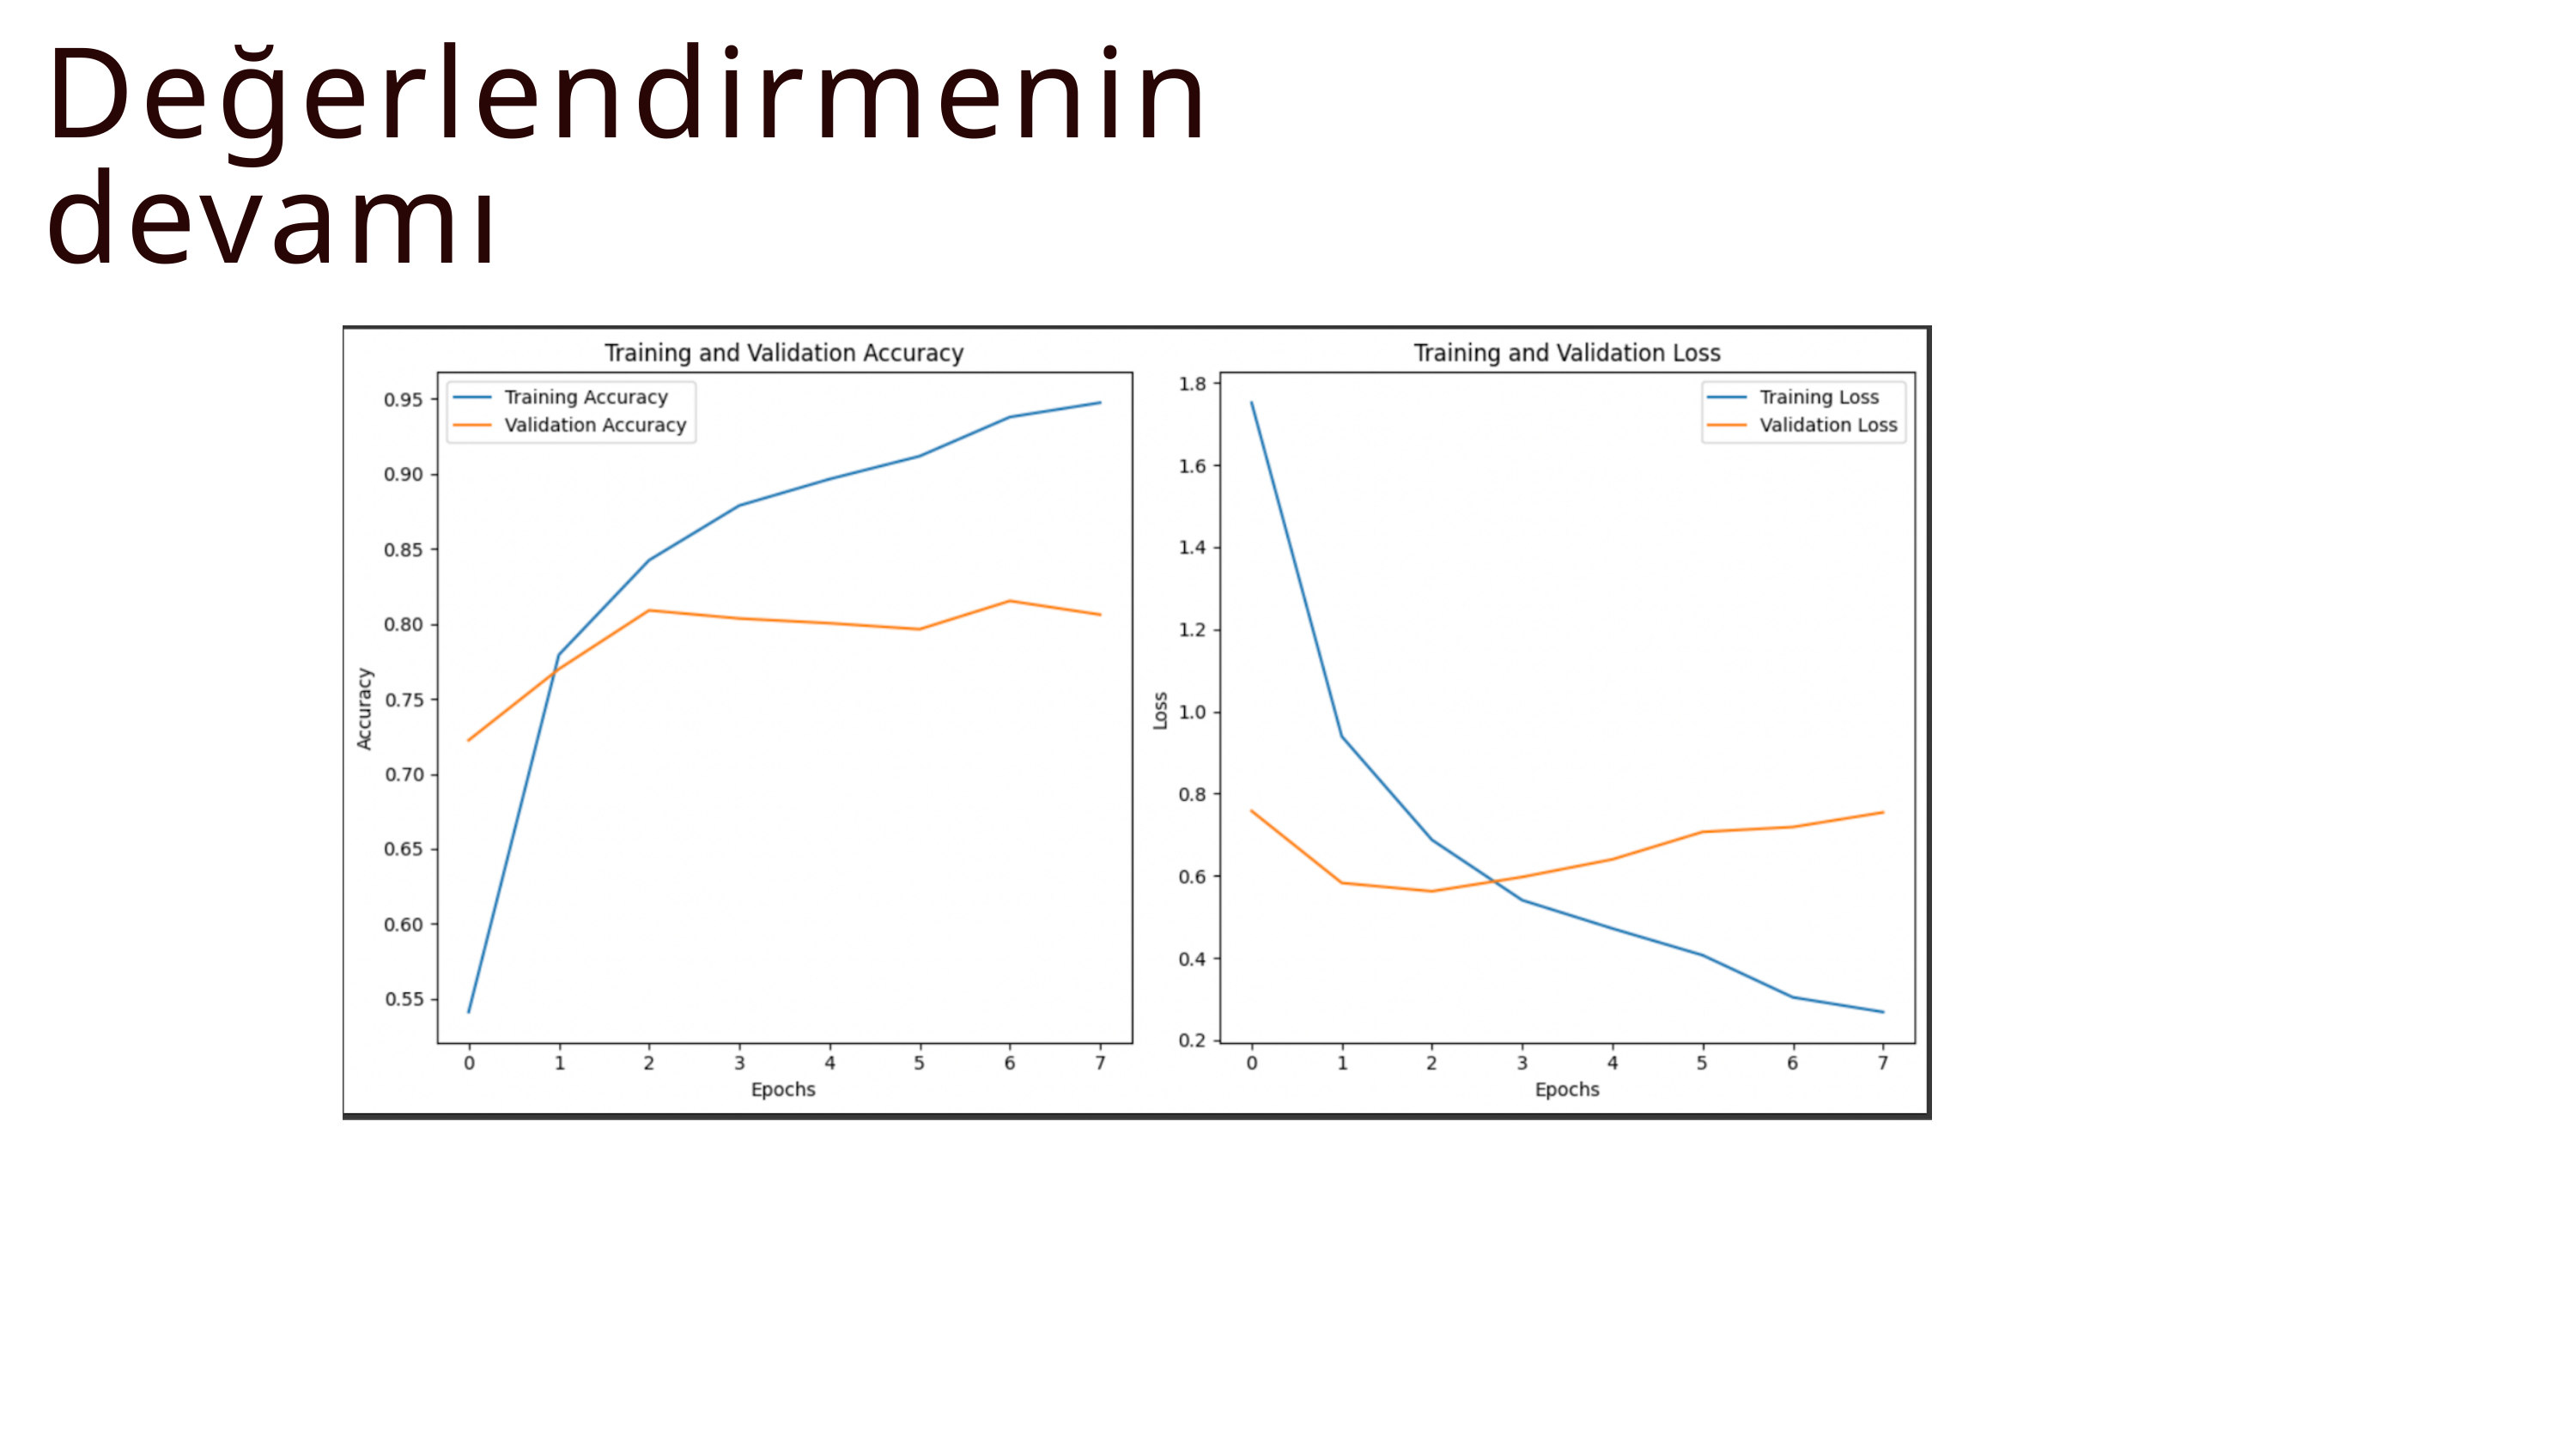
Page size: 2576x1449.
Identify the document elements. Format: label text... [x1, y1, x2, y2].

text_box Değerlendirmenin devamı [42, 37, 1466, 288]
picture [343, 324, 1933, 1120]
